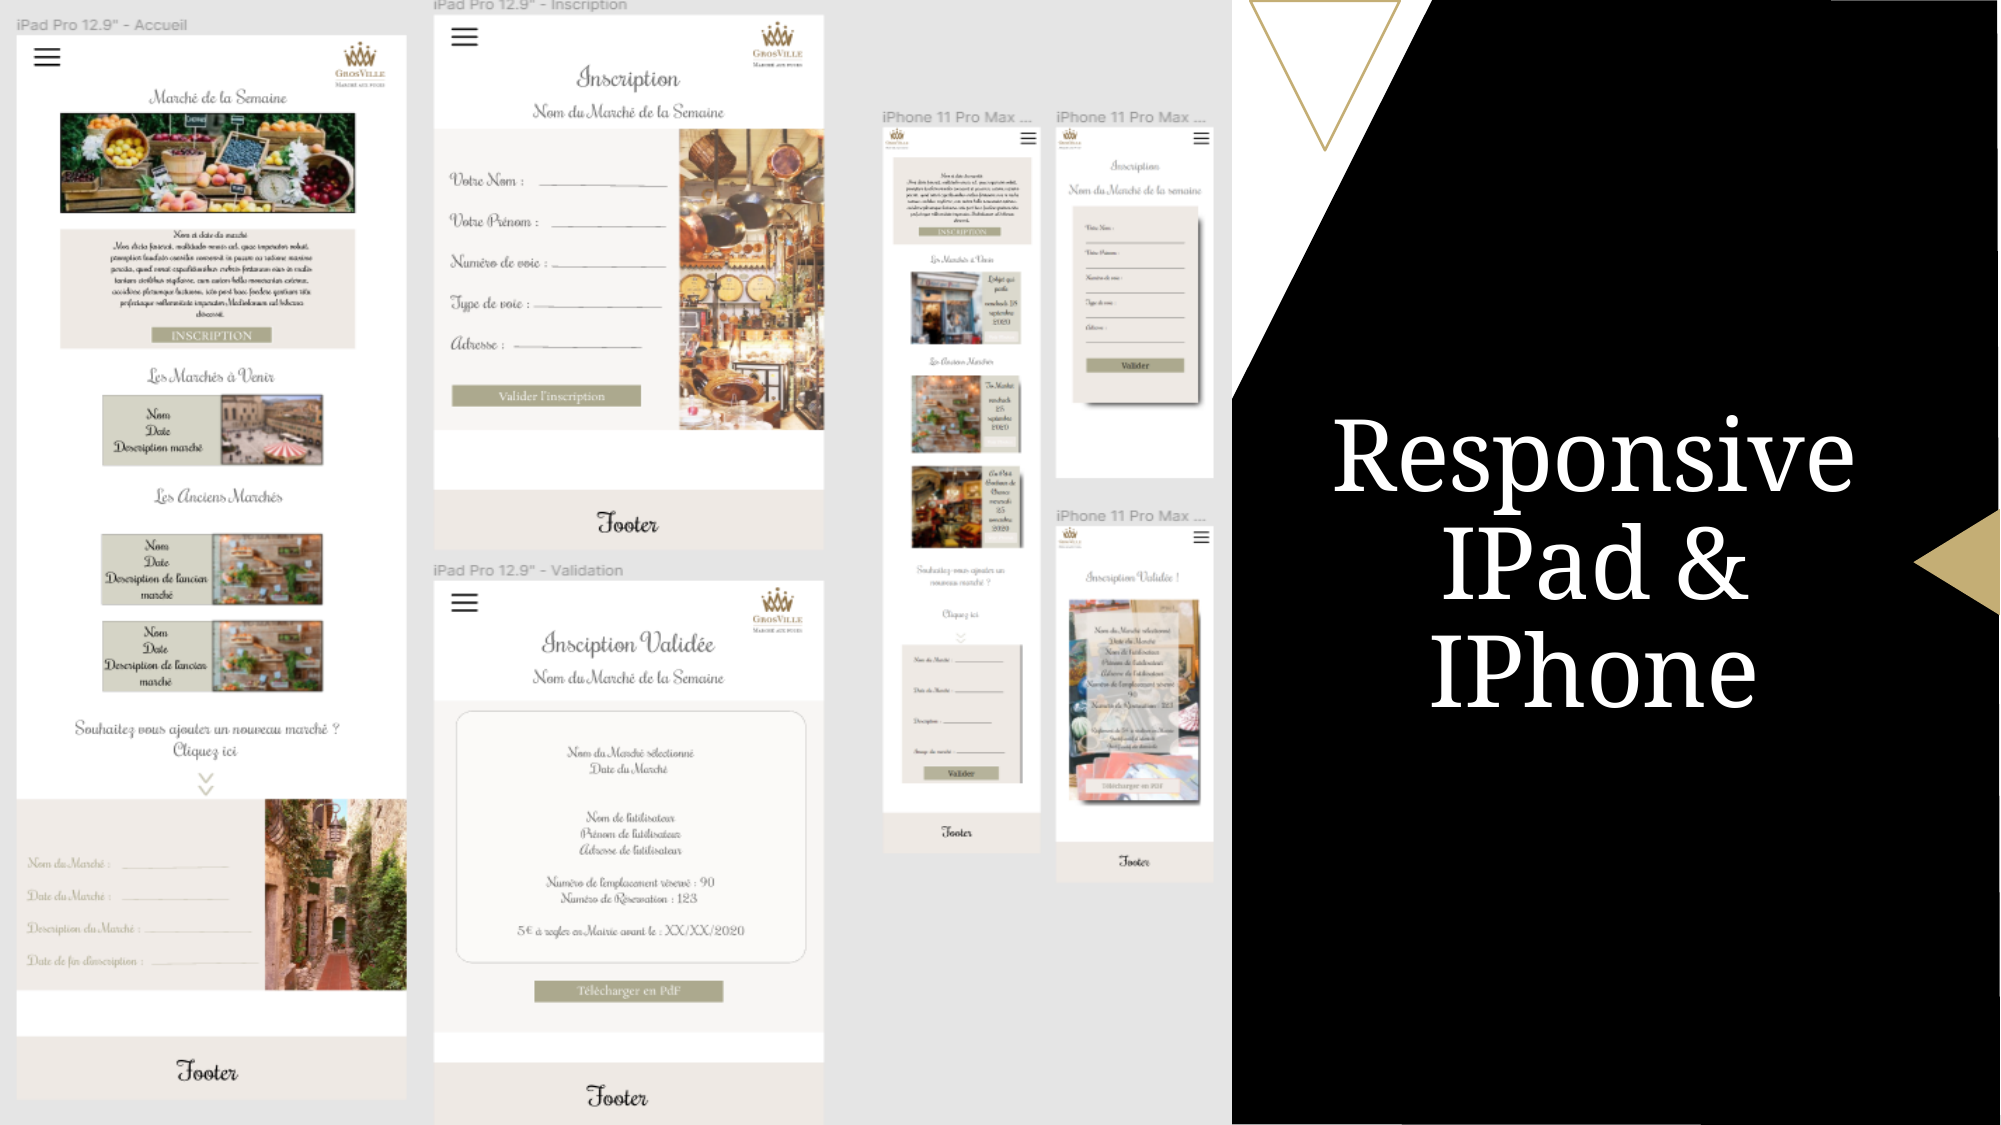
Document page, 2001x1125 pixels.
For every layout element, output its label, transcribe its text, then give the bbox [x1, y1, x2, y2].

picture [0, 0, 1233, 1125]
title Responsive IPad & IPhone [1275, 320, 1914, 814]
